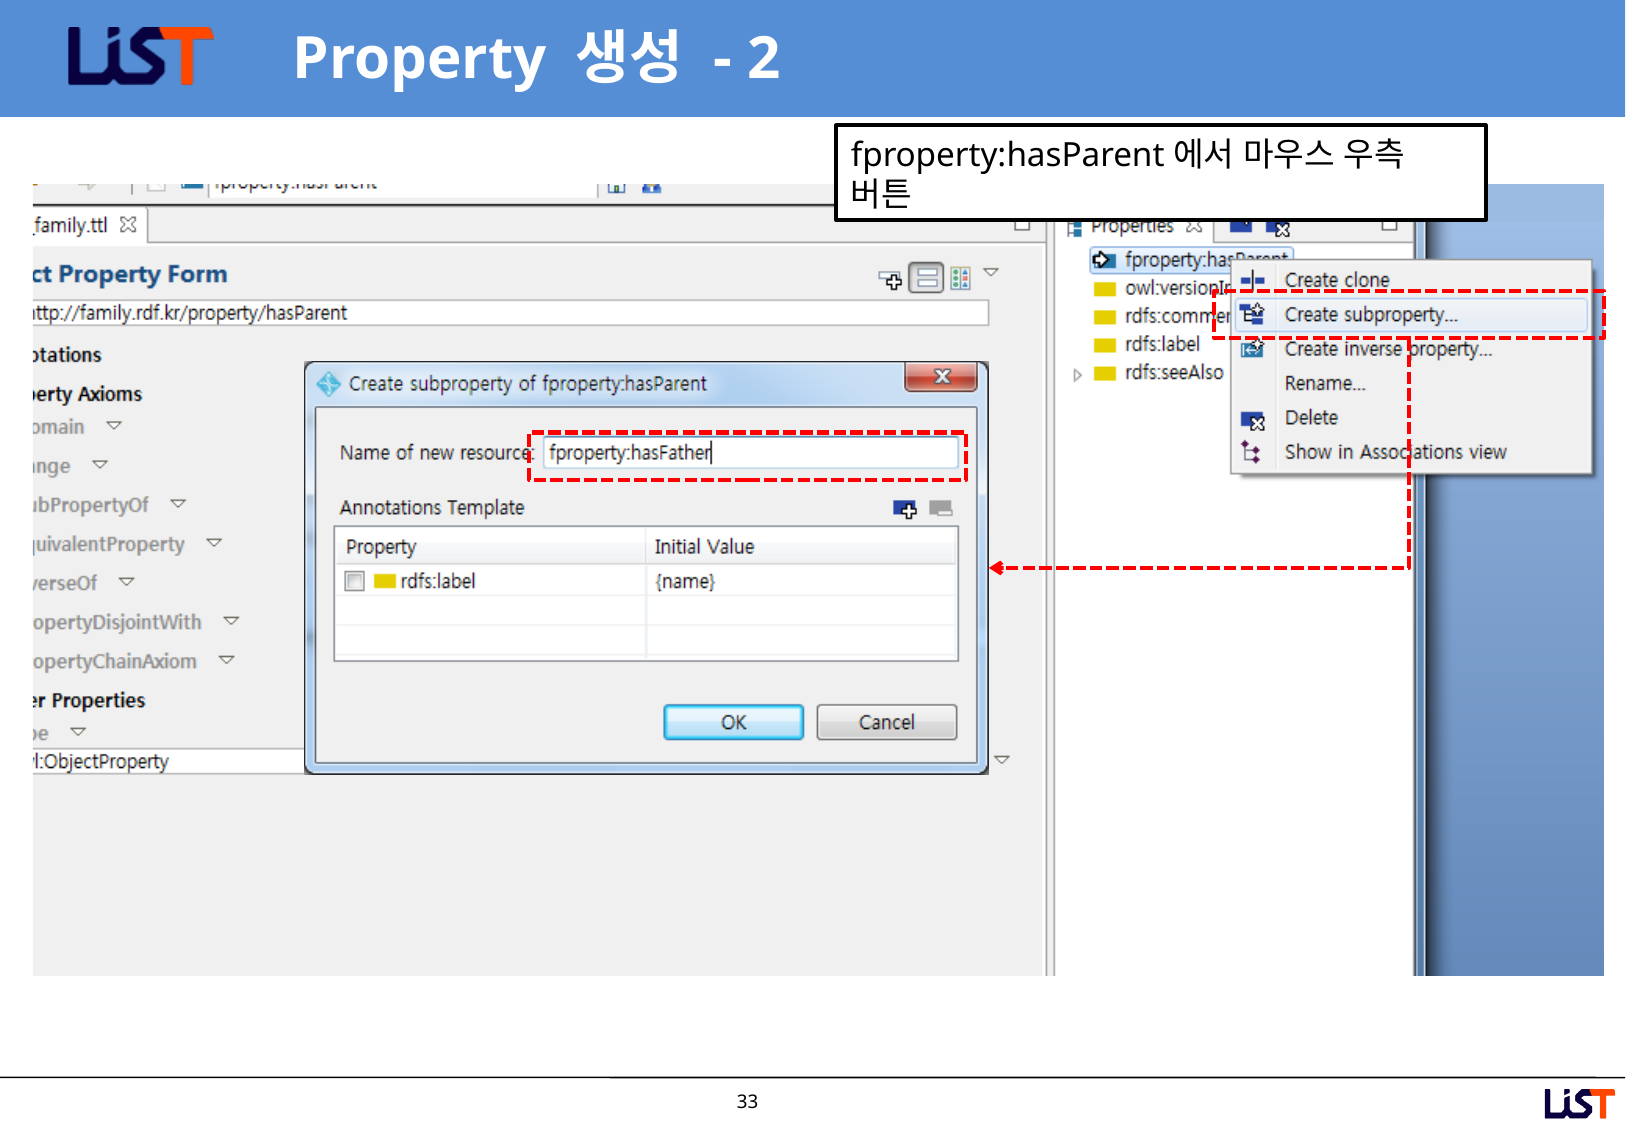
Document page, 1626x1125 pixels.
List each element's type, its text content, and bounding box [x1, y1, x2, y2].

picture [1544, 1089, 1616, 1119]
title Property 생성 - 2 [277, 0, 1604, 116]
picture [68, 27, 214, 87]
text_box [1083, 242, 1315, 664]
picture [32, 184, 1605, 977]
text_box fproperty:hasParent에서 마우스 우측 버튼 [834, 123, 1488, 182]
